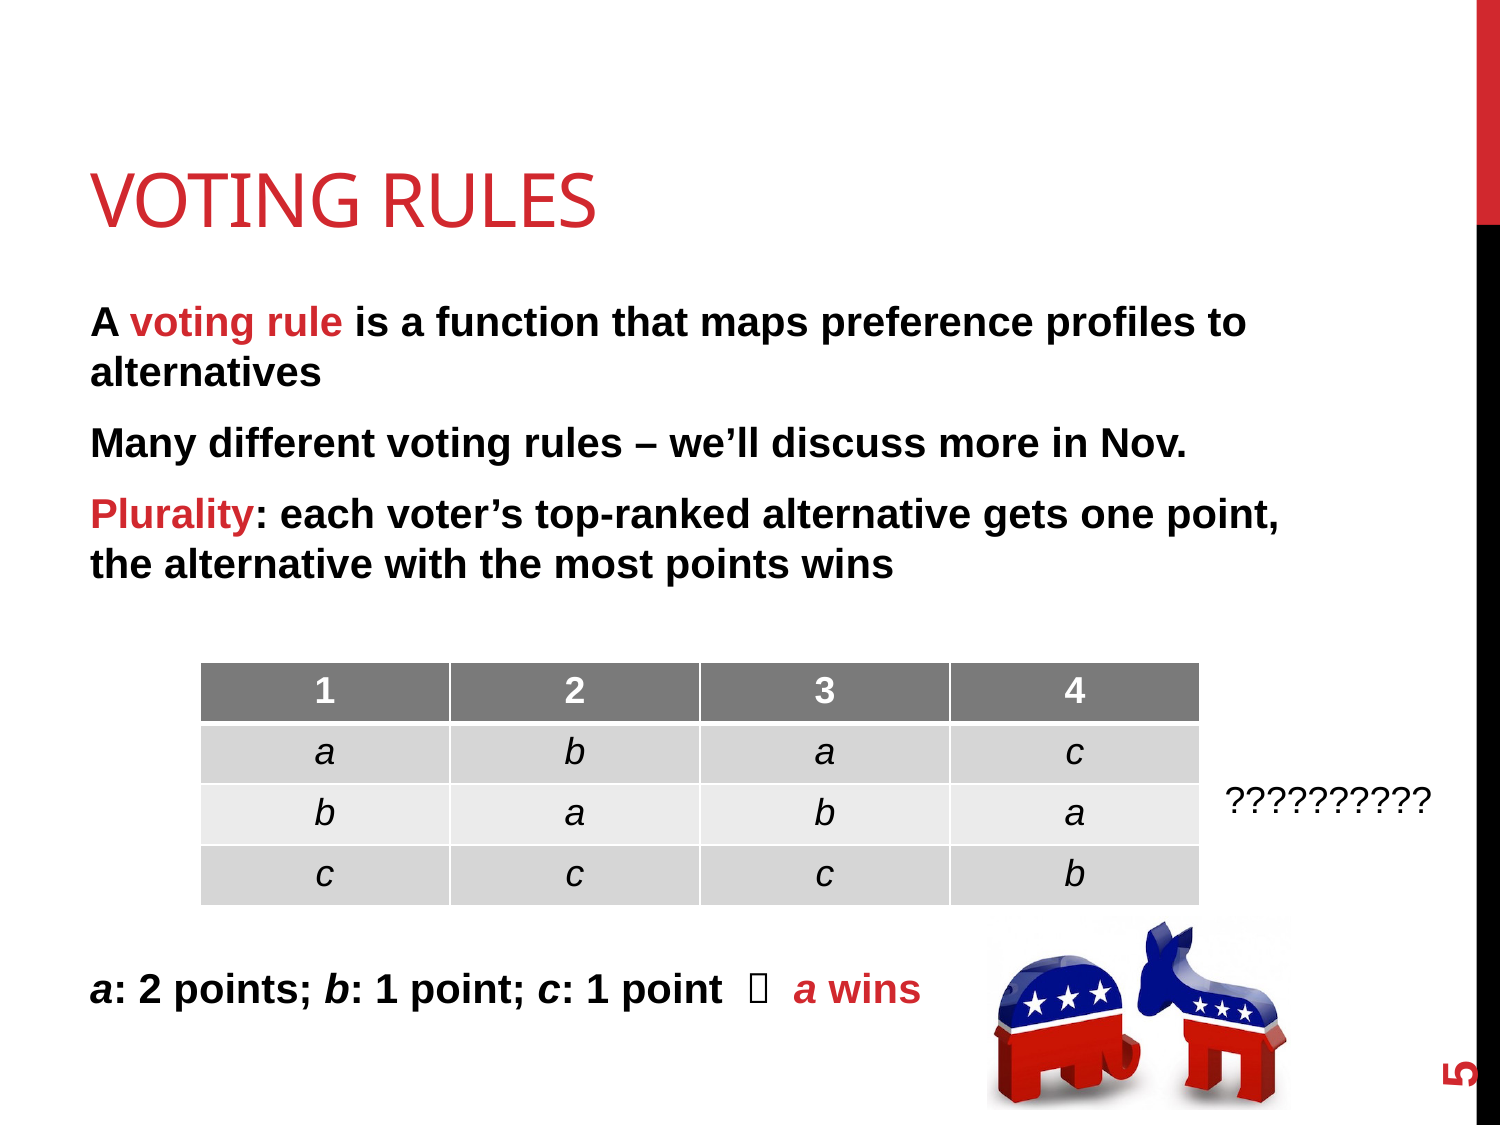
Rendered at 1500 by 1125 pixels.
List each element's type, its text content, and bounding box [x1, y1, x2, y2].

table_cell a [701, 726, 949, 783]
table_header 1 [201, 663, 449, 721]
title Voting Rules [75, 25, 1025, 250]
table_header 4 [951, 663, 1199, 721]
text_box ?????????? [1209, 768, 1464, 829]
table_cell a [951, 785, 1199, 844]
picture [986, 915, 1292, 1110]
table_cell c [701, 846, 949, 905]
table_cell c [451, 846, 699, 905]
table_cell b [701, 785, 949, 844]
table_cell b [451, 726, 699, 783]
list A voting rule is a function that maps preference profiles to alternatives Many different voting rules – we’ll discuss more in Nov. Plurality: each voter’s top-ranked alternative gets one point, the alternative with the most points wins a: 2 points; b: 1 point; c: 1 point  a wins [75, 287, 1325, 1072]
table_header 2 [451, 663, 699, 721]
table_cell a [201, 726, 449, 783]
table_cell a [451, 785, 699, 844]
slide_number 5 [1427, 887, 1488, 1104]
table_cell c [201, 846, 449, 905]
table_cell b [951, 846, 1199, 905]
table_cell b [201, 785, 449, 844]
table_header 3 [701, 663, 949, 721]
table_cell c [951, 726, 1199, 783]
